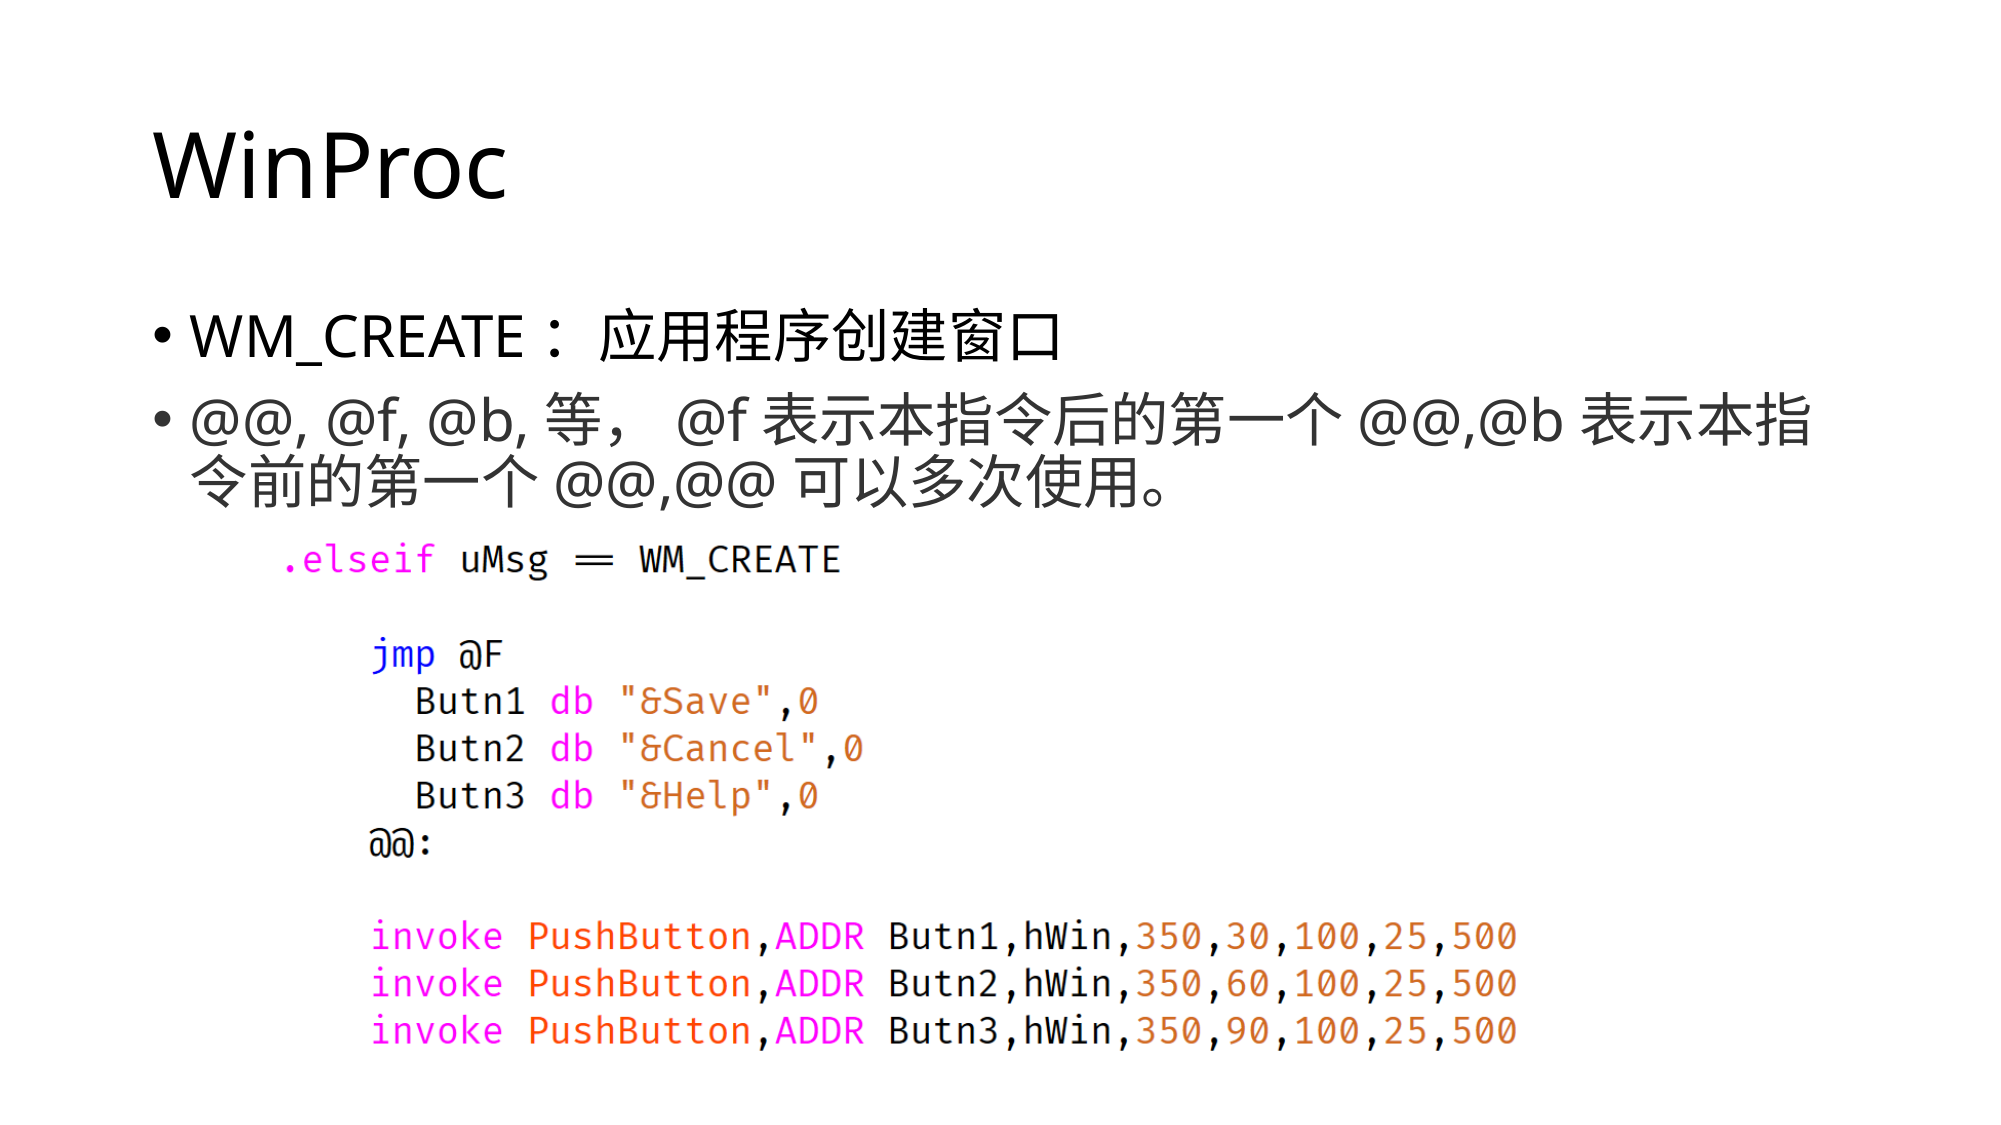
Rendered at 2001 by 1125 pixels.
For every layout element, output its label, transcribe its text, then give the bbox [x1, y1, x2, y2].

picture [256, 522, 1564, 1099]
list WM_CREATE：应用程序创建窗口 @@, @f, @b,等，@f表示本指令后的第一个@@,@b表示本指令前的第一个@@,@@可以多次使用。 [137, 299, 1863, 1014]
title WinProc [137, 59, 1863, 278]
